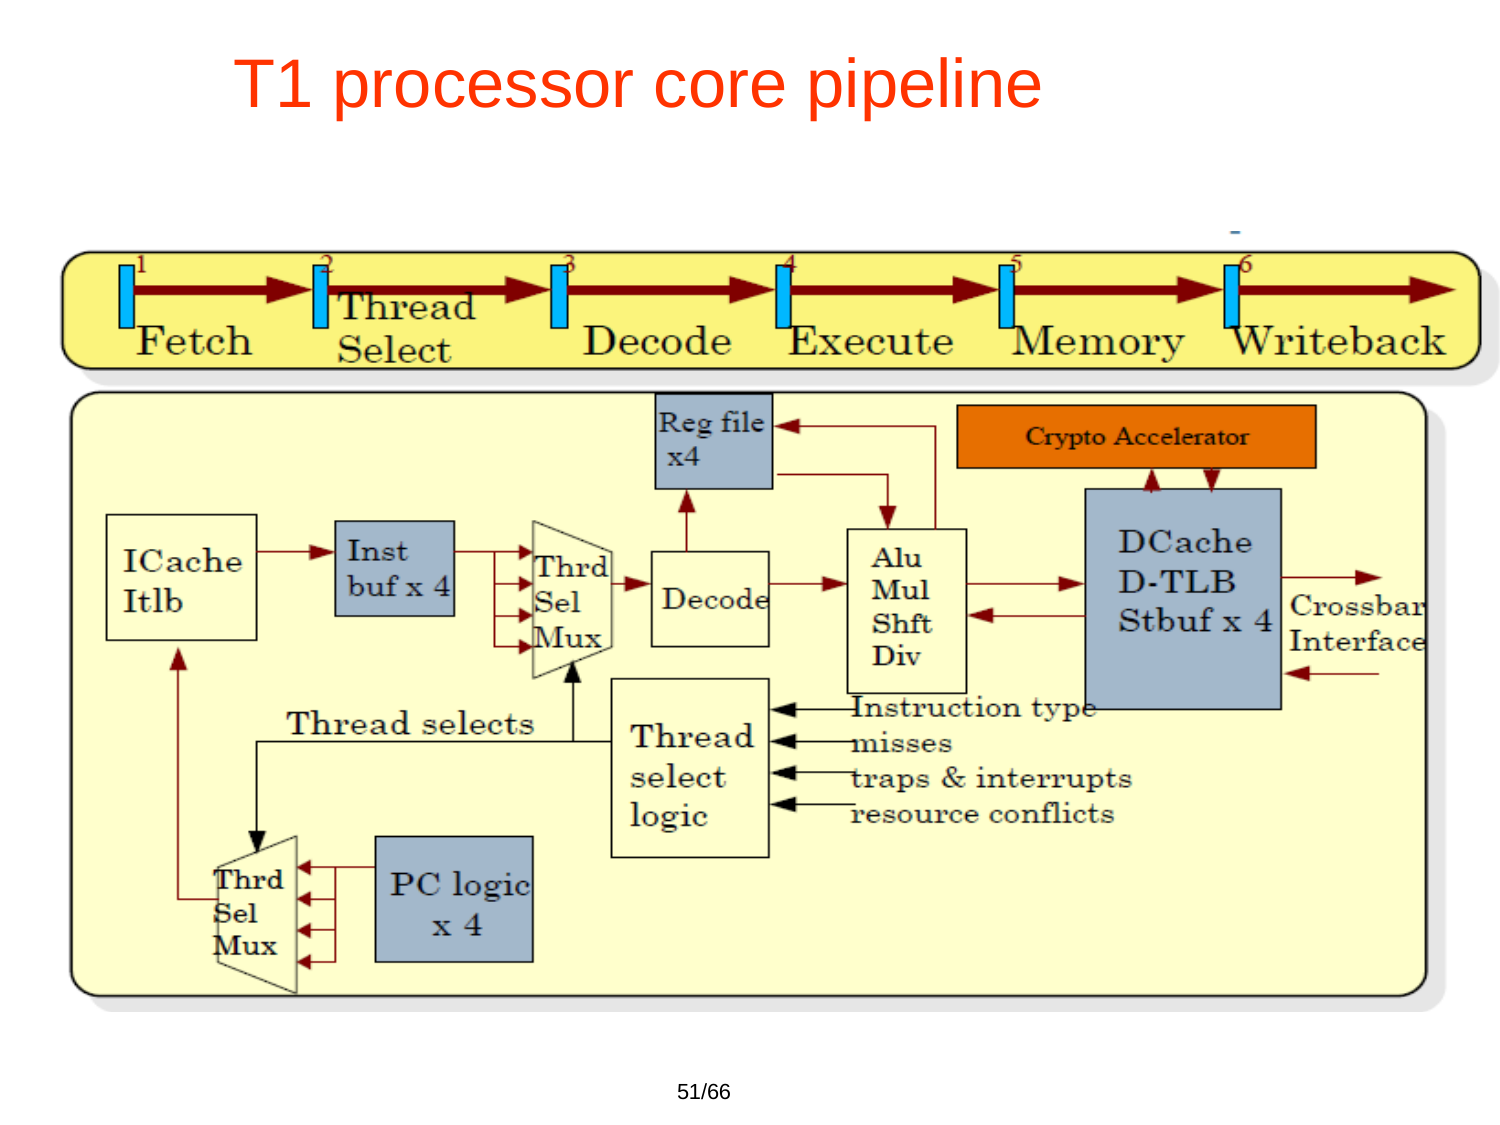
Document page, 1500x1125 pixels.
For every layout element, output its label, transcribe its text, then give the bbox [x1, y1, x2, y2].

title T1 processor core pipeline [218, 0, 1459, 161]
picture [0, 231, 1500, 1012]
